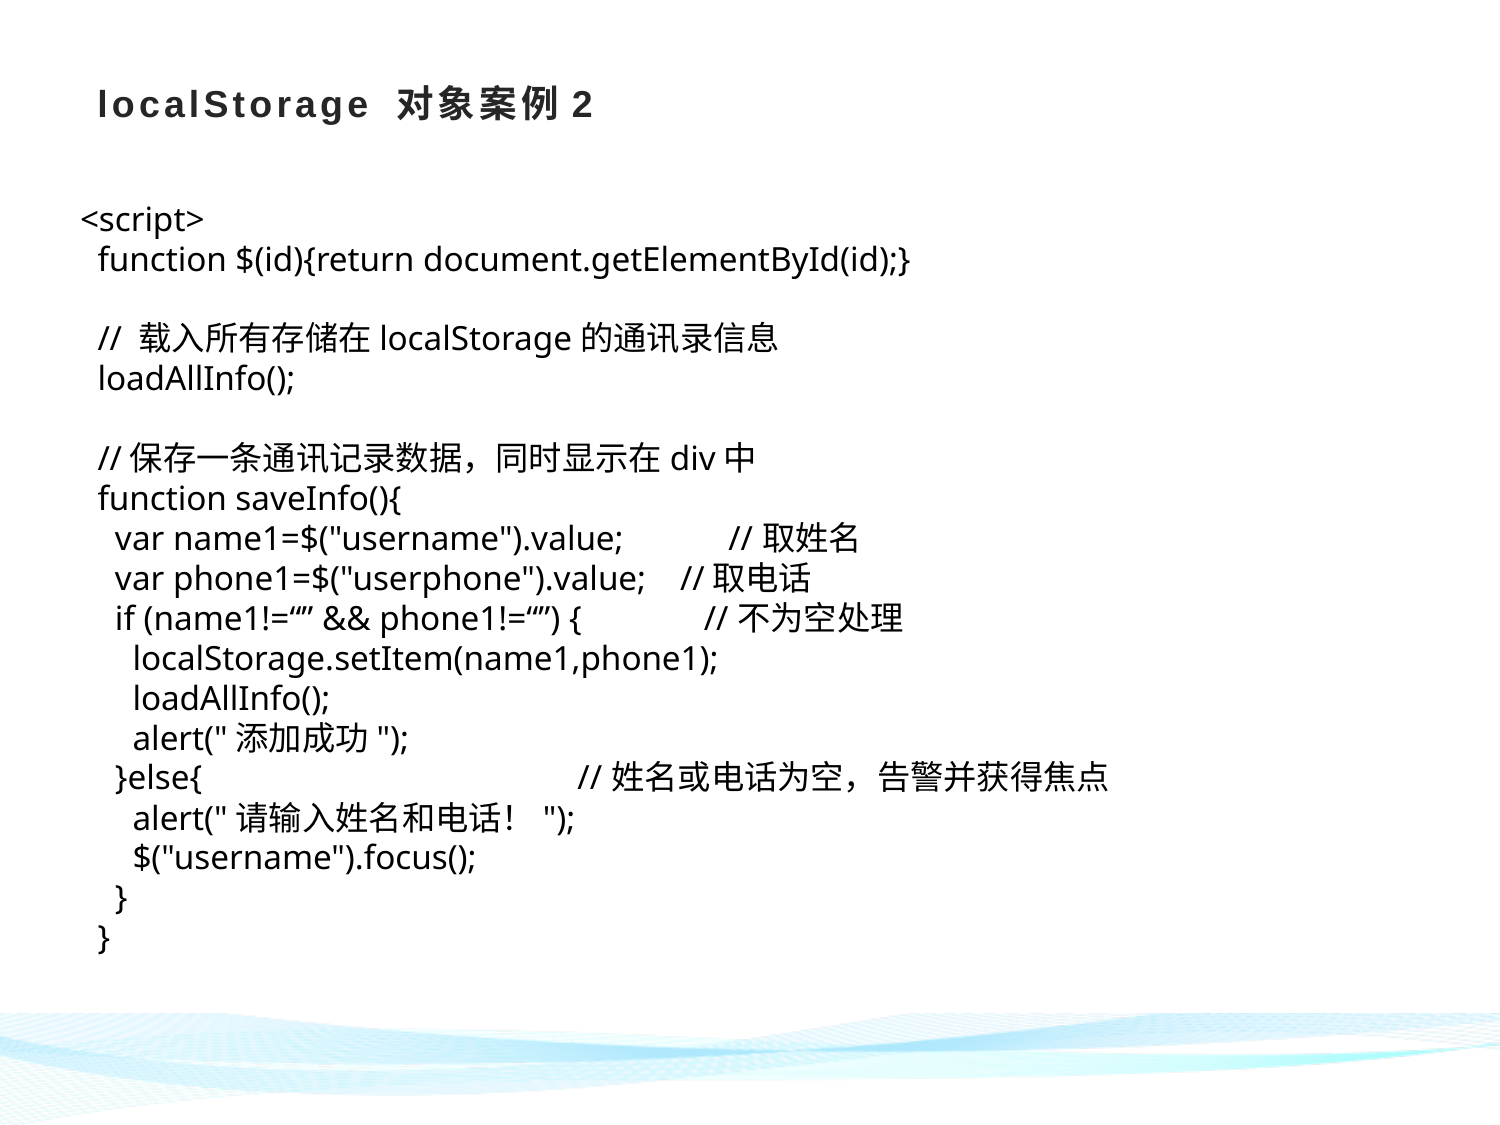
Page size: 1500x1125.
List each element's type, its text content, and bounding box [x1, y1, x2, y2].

title localStorage 对象案例2 [82, 72, 1418, 146]
picture [0, 1013, 1500, 1125]
text_box <script> function $(id){return document.getElementById(id);} // 载入所有存储在localStorage的通讯录信息 loadAllInfo(); //保存一条通讯记录数据，同时显示在div中 function saveInfo(){ var name1=$("username").value; //取姓名 var phone1=$("userphone").value; //取电话 if (name1!=“” && phone1!=“”) { //不为空处理 localStorage.setItem(name1,phone1); loadAllInfo(); alert("添加成功"); }else{ //姓名或电话为空，告警并获得焦点 alert("请输入姓名和电话！"); $("username").focus(); } } [65, 190, 1392, 1054]
